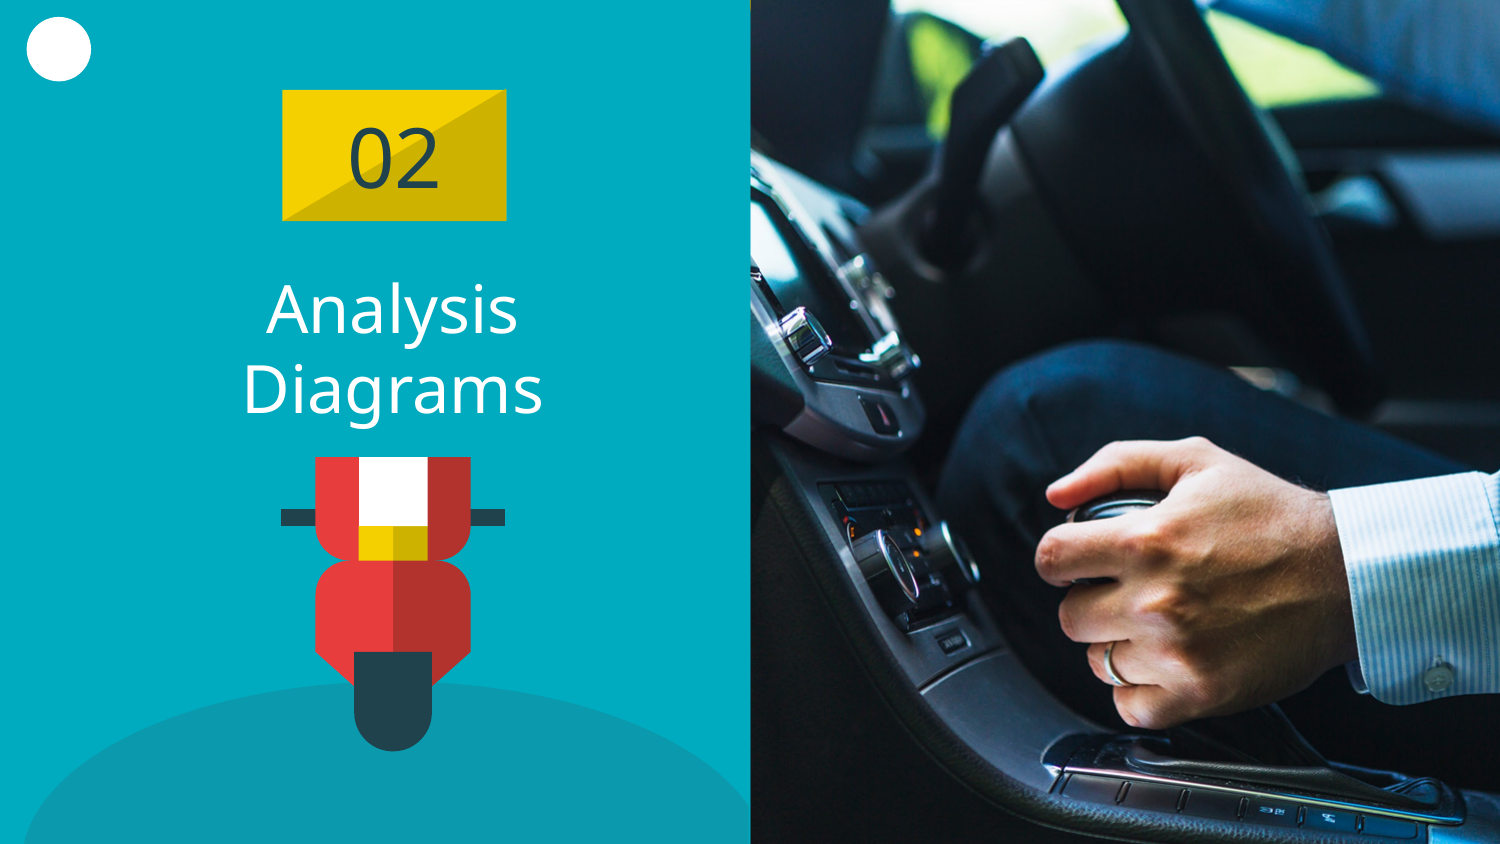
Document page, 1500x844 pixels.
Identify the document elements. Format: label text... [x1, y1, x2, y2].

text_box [280, 456, 506, 752]
picture [1244, 0, 1263, 5]
subtitle Analysis Diagrams [143, 251, 643, 427]
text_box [282, 88, 507, 222]
picture [749, 0, 1500, 844]
text_box [27, 17, 91, 81]
